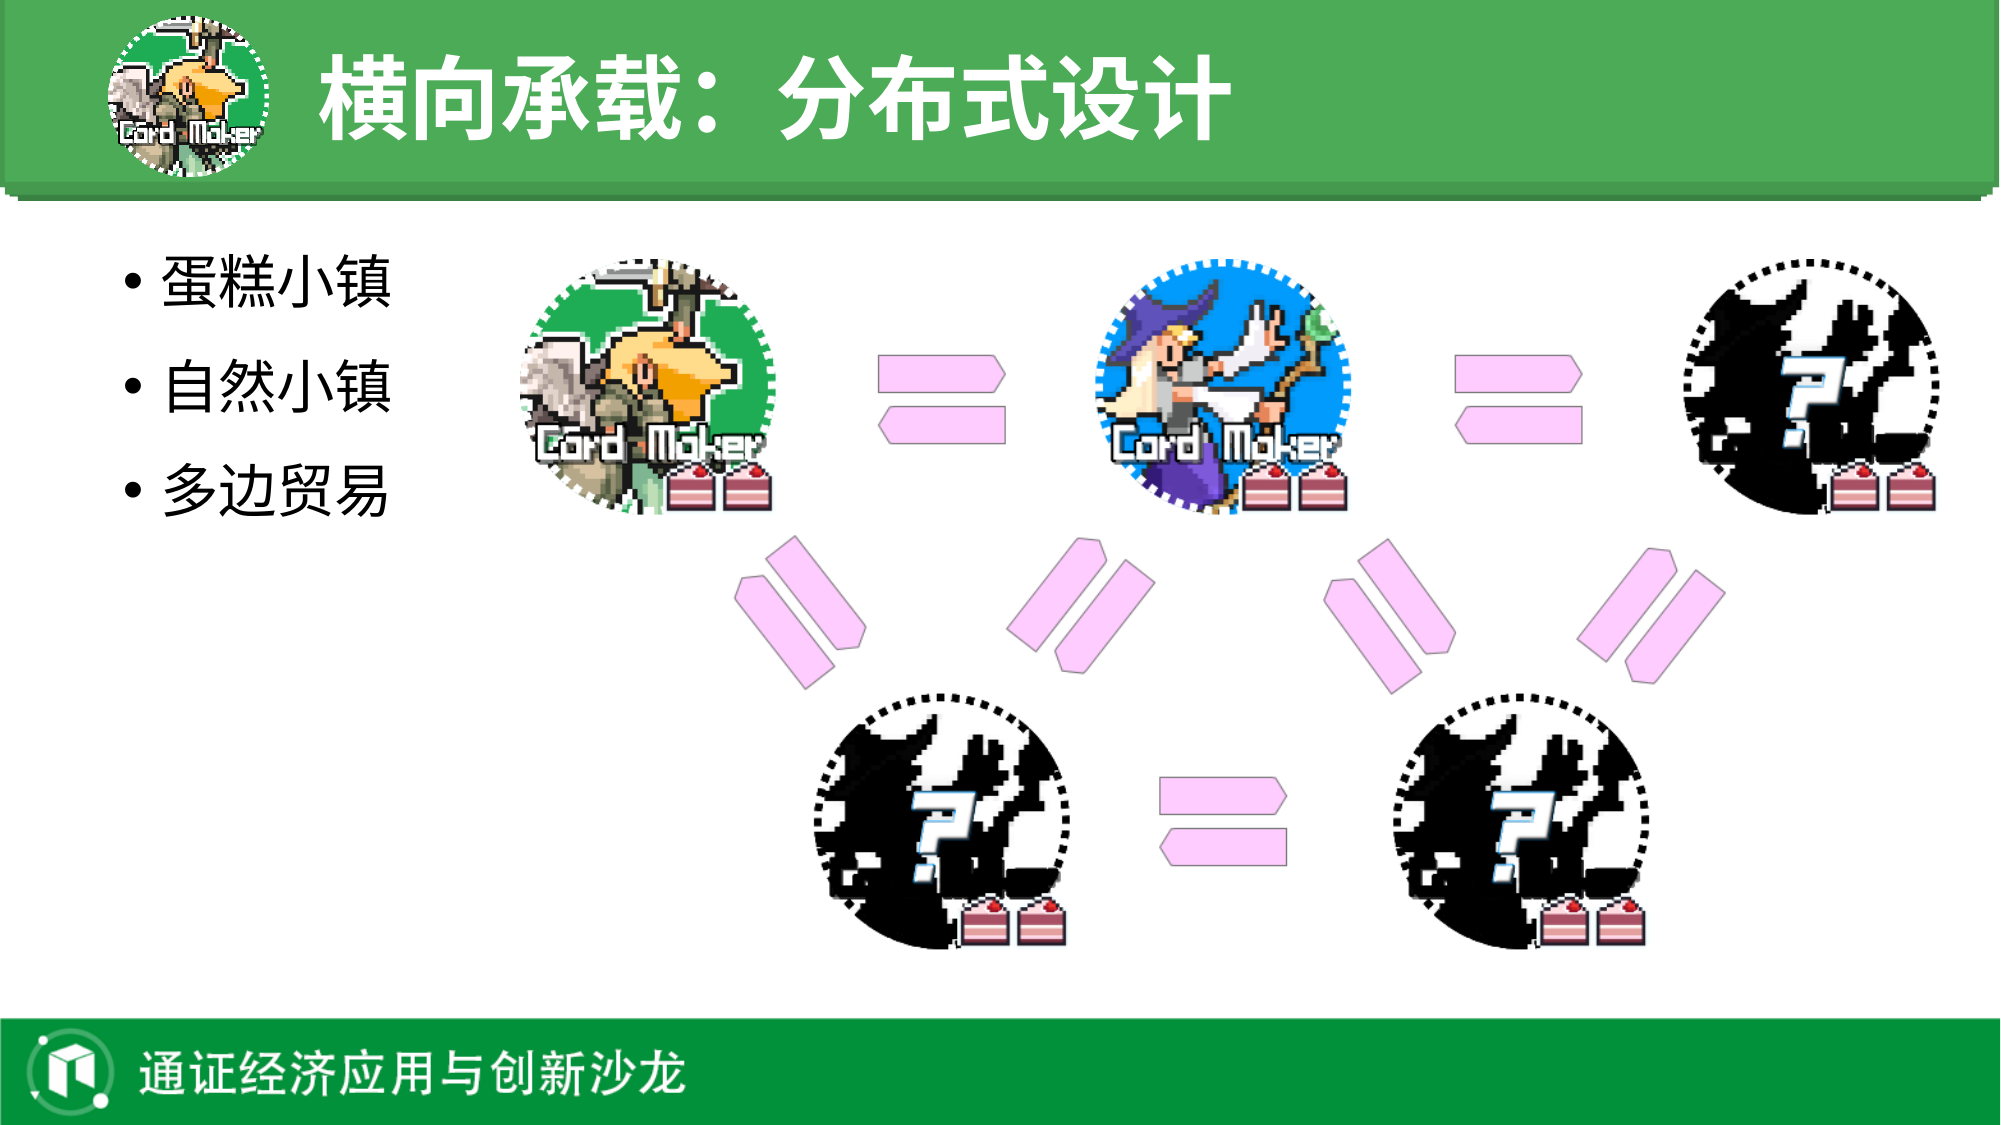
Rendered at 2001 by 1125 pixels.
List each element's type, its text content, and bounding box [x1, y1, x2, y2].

list 蛋糕小镇 自然小镇 多边贸易 [108, 224, 1774, 996]
picture [0, 0, 2001, 1125]
title 横向承载：分布式设计 [302, 30, 1863, 176]
